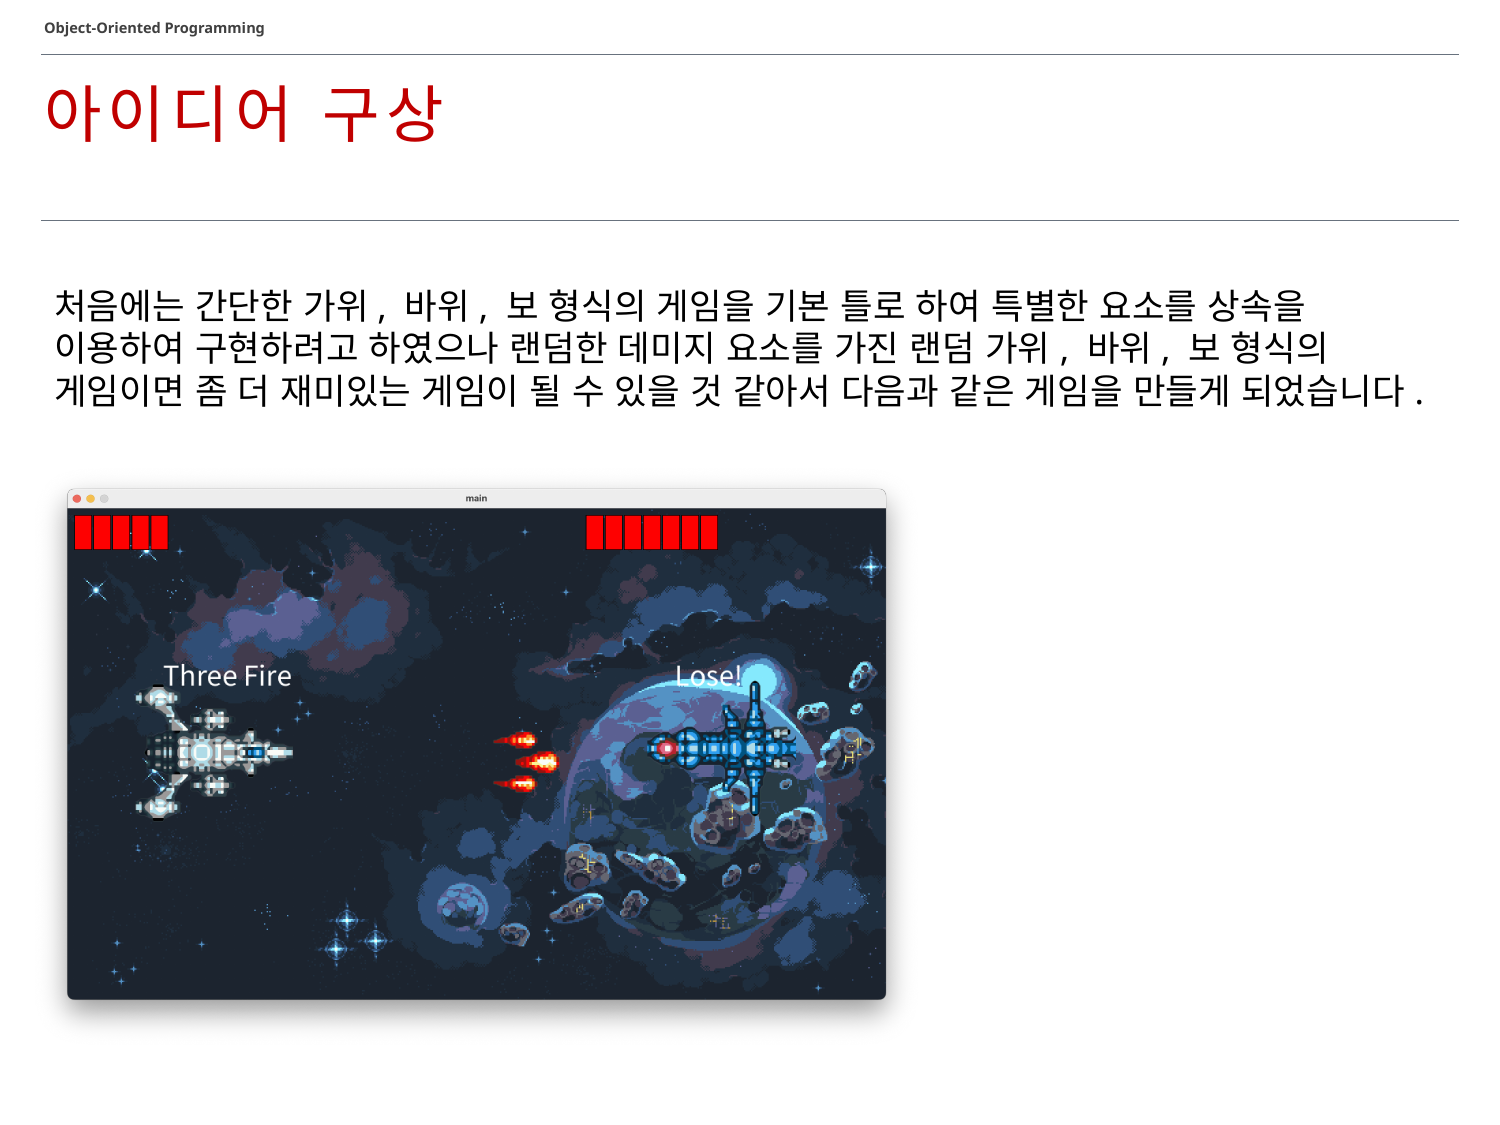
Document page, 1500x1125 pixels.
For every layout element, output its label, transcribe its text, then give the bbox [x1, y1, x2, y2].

text_box 처음에는 간단한 가위, 바위, 보 형식의 게임을 기본 틀로 하여 특별한 요소를 상속을 이용하여 구현하려고 하였으나 랜덤한 데미지 요소를 가진 랜덤 가위, 바위, 보 형식의 게임이면 좀 더 재미있는 게임이 될 수 있을 것 같아서 다음과 같은 게임을 만들게 되었습니다. [39, 276, 1457, 419]
text_box Object-Oriented Programming [29, 15, 414, 44]
text_box 아이디어 구상 [29, 75, 514, 158]
picture [29, 462, 924, 1050]
